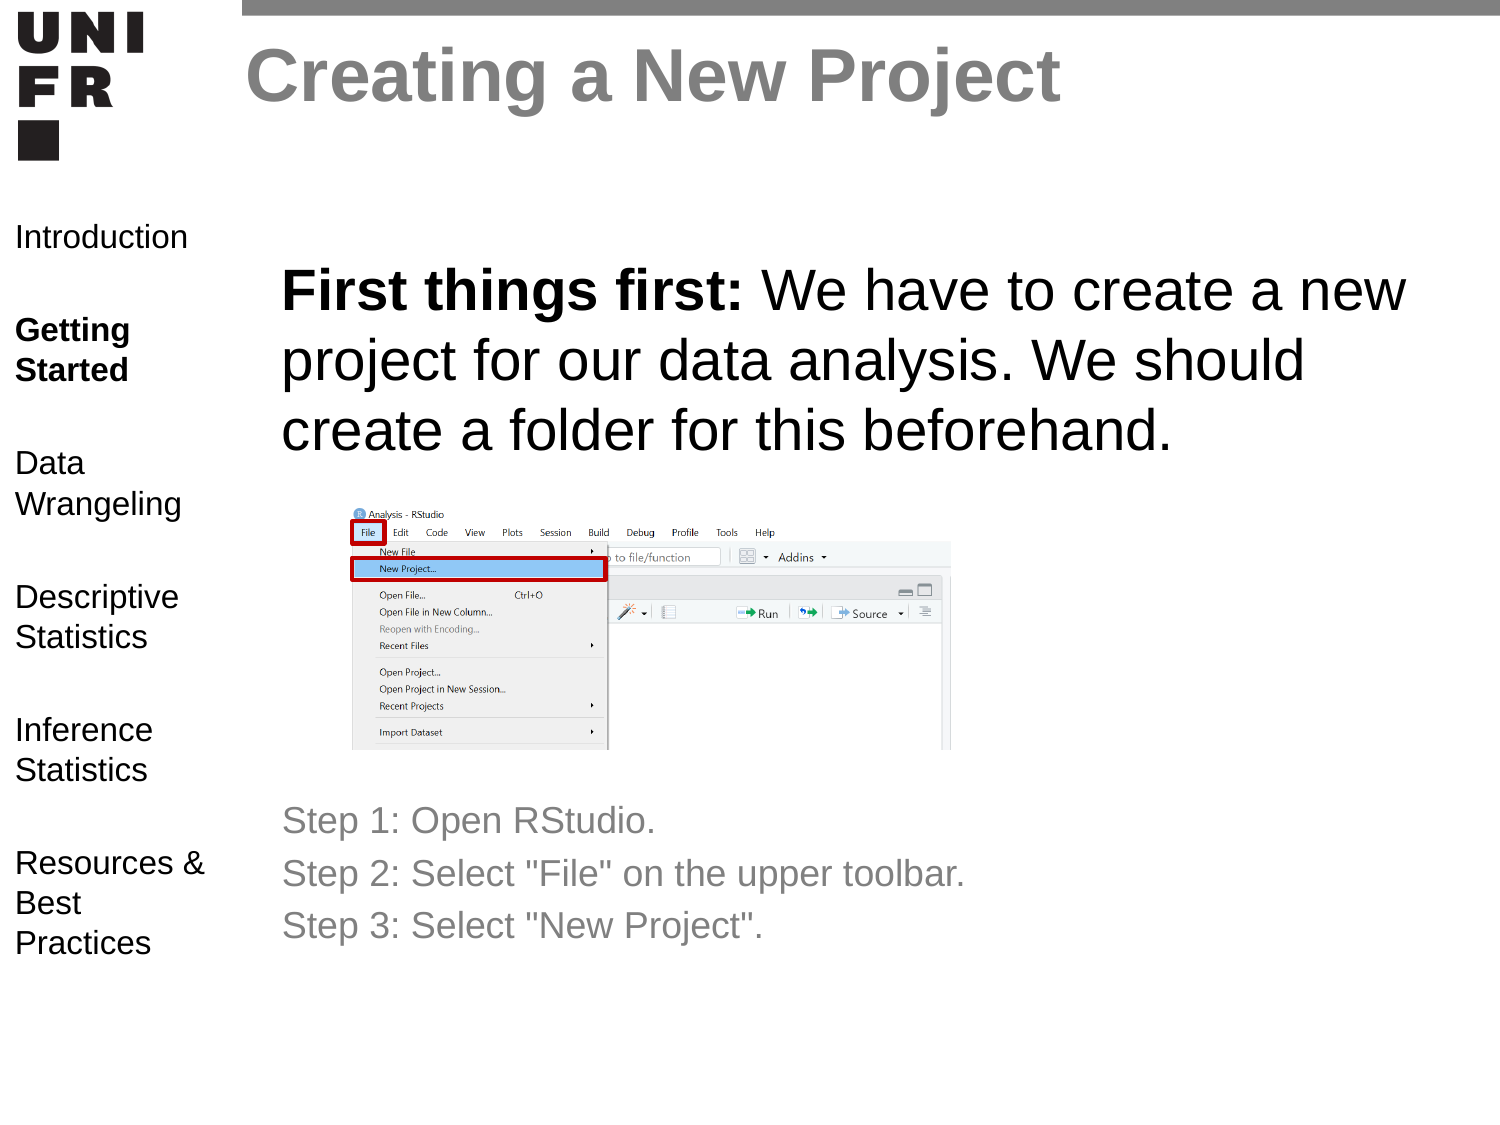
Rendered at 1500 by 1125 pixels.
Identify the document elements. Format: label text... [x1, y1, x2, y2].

title Creating a New Project [230, 19, 1500, 173]
list First things first: We have to create a new project for our data analysis. We should create a folder for this beforehand. Step 1: Open RStudio. Step 2: Select "File" on the upper toolbar. Step 3: Select "New Project". [267, 244, 1500, 1084]
picture [17, 11, 144, 161]
picture [351, 505, 952, 750]
list Introduction Getting Started Data Wrangeling Descriptive Statistics Inference Statistics Resources & Best Practices [0, 208, 231, 1047]
